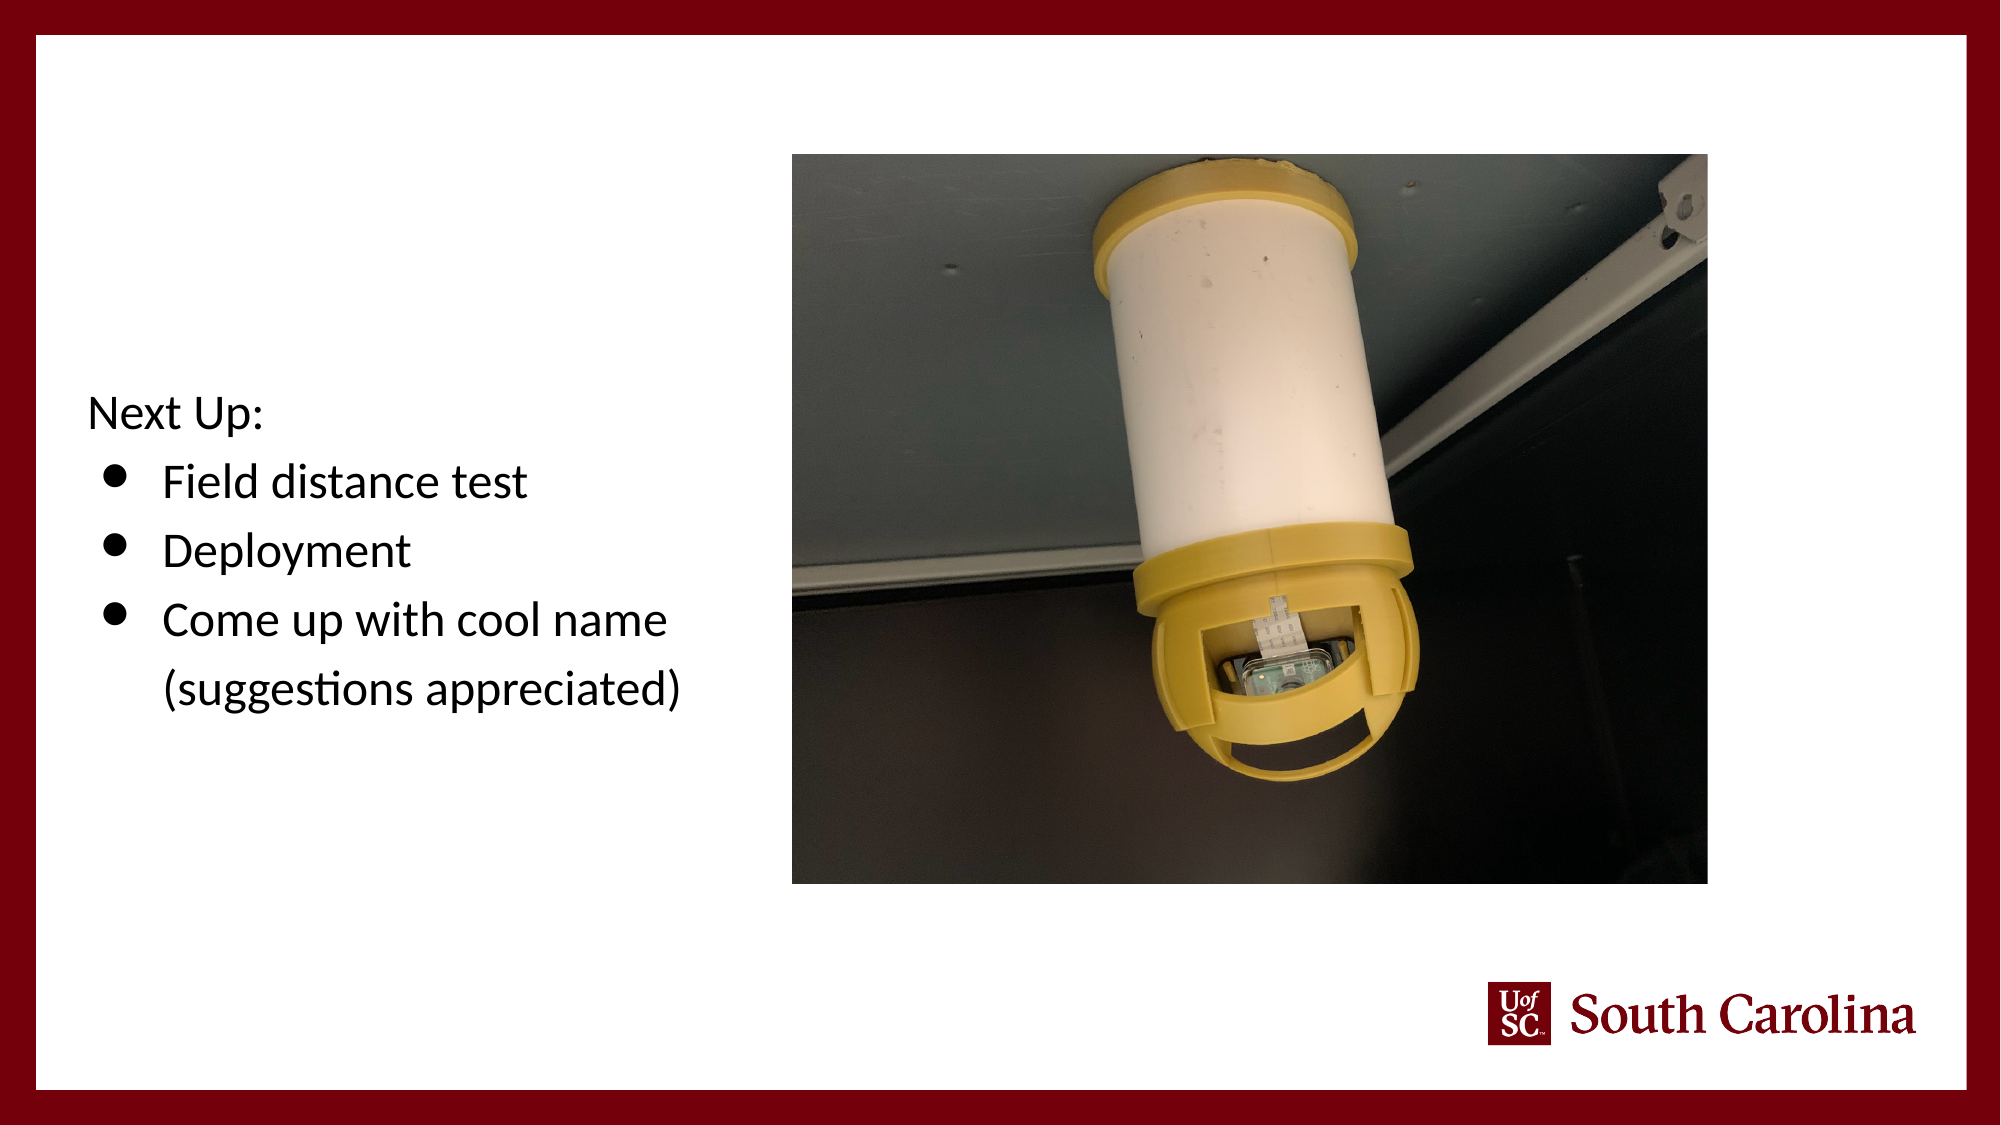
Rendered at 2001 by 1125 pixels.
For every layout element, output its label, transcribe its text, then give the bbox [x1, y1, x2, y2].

picture [0, 0, 2001, 1125]
text_box Next Up: Field distance test Deployment Come up with cool name (suggestions appreciated) [72, 355, 766, 731]
